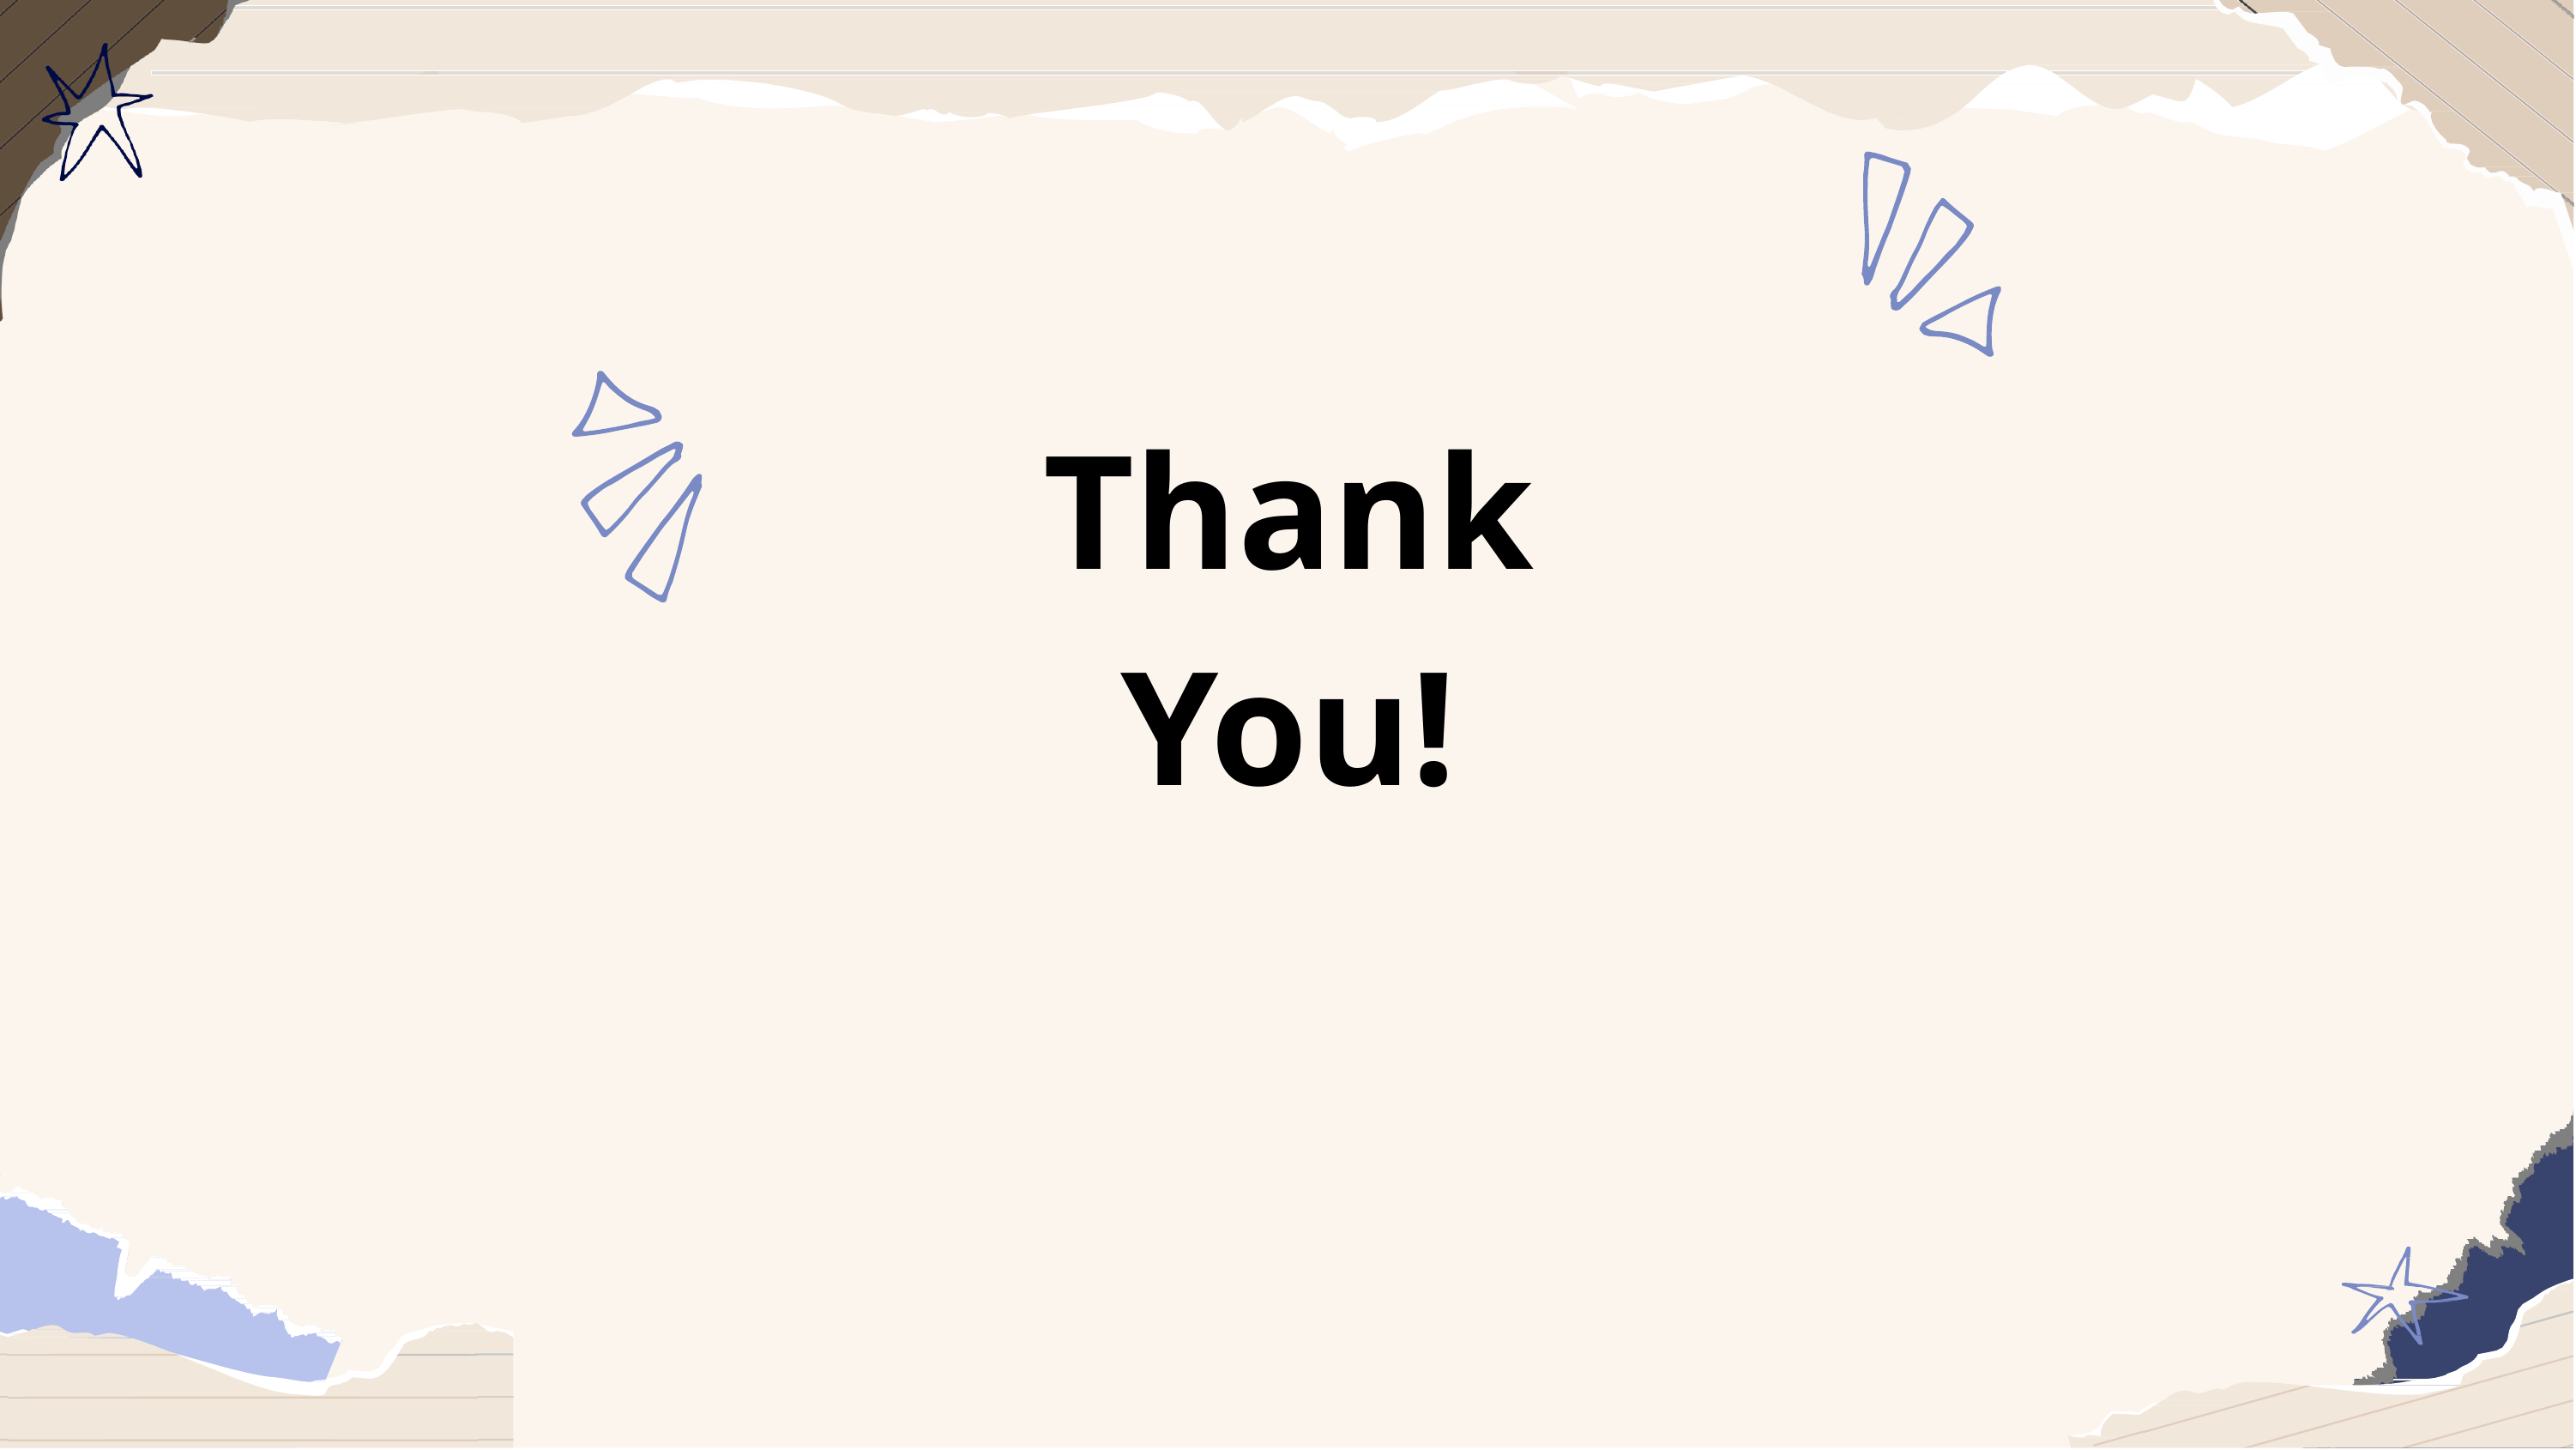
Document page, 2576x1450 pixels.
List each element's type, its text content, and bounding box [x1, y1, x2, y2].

picture [2302, 1109, 2573, 1278]
text_box [624, 474, 703, 603]
text_box [1919, 322, 1994, 357]
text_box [0, 0, 2469, 322]
list Thank You! [761, 410, 1815, 1241]
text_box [0, 1323, 514, 1448]
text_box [2067, 1278, 2574, 1448]
text_box [581, 441, 684, 538]
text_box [0, 1173, 342, 1323]
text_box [2213, 0, 2574, 270]
text_box [571, 371, 662, 437]
